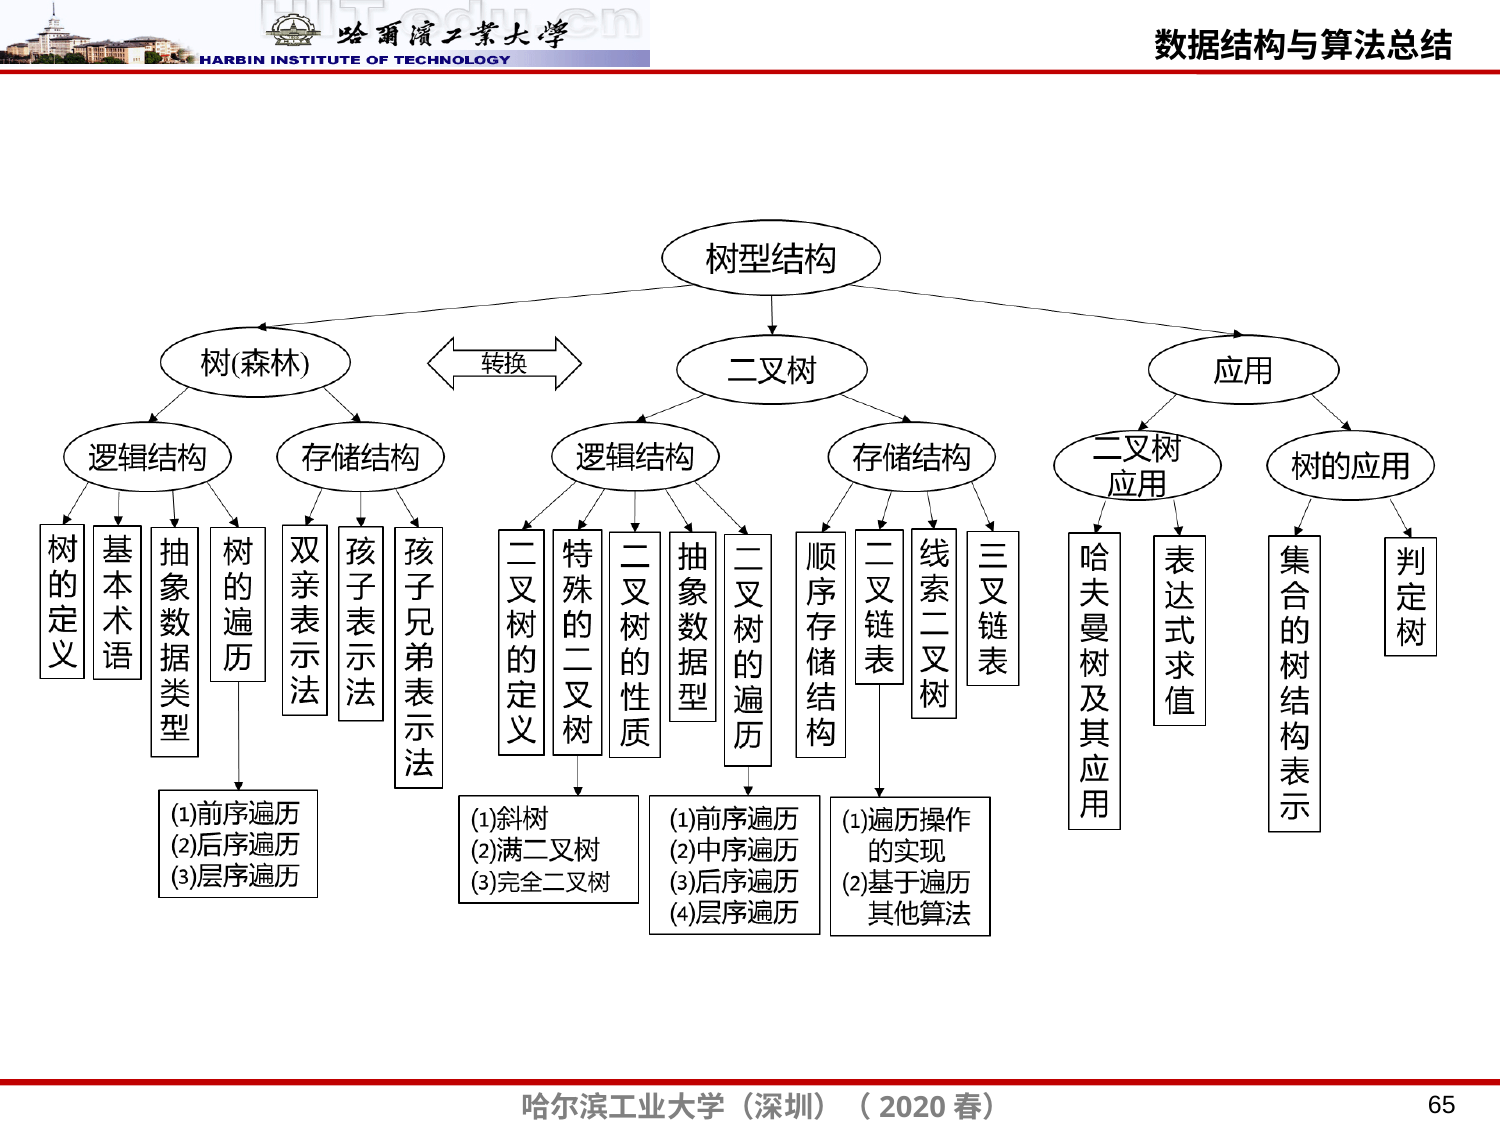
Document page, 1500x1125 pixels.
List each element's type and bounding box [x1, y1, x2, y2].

picture [0, 0, 650, 67]
picture [29, 219, 1444, 944]
